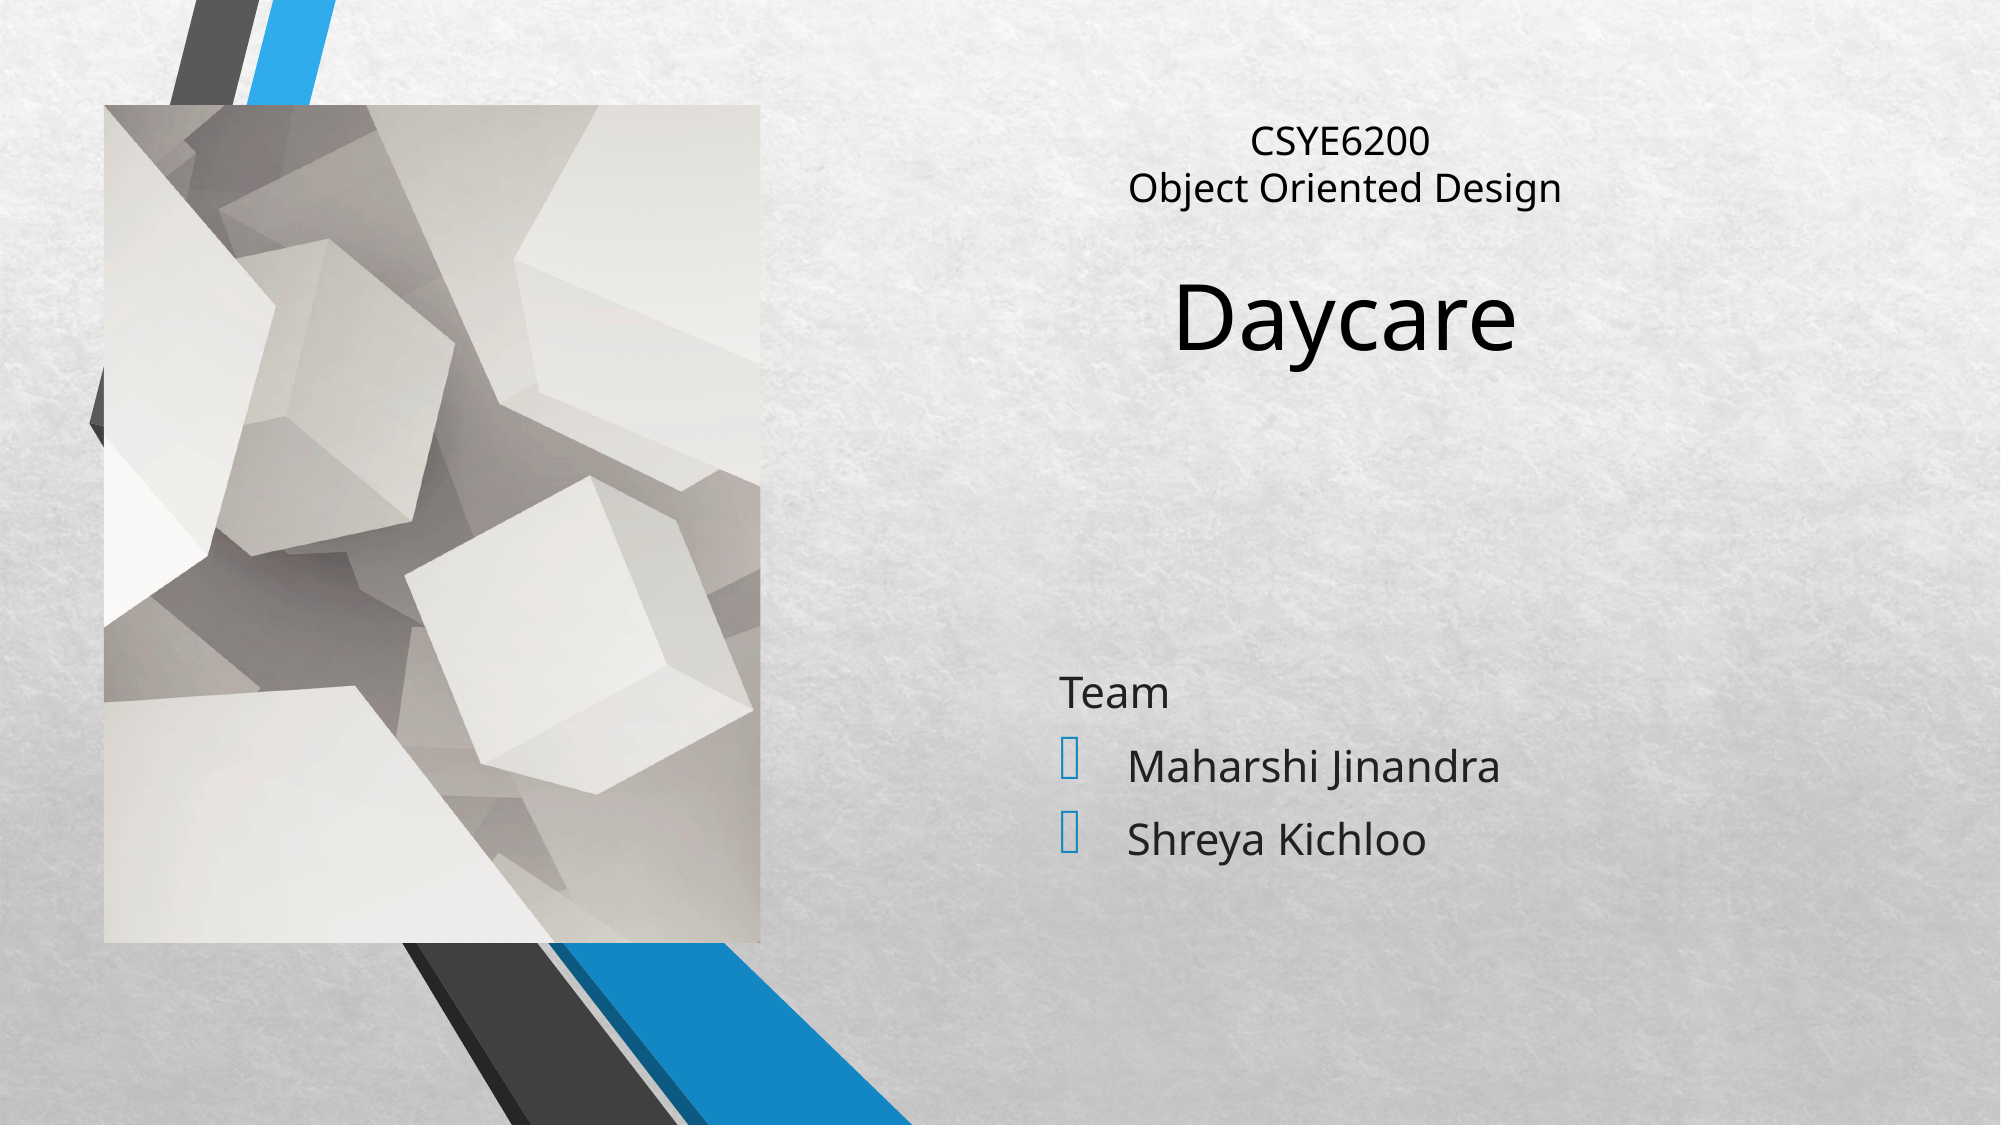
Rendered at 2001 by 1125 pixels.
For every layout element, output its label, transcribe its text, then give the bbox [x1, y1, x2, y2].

title CSYE6200 Object Oriented Design Daycare [866, 99, 1825, 385]
picture [103, 105, 761, 943]
subtitle Team Maharshi Jinandra Shreya Kichloo [1044, 573, 1897, 956]
